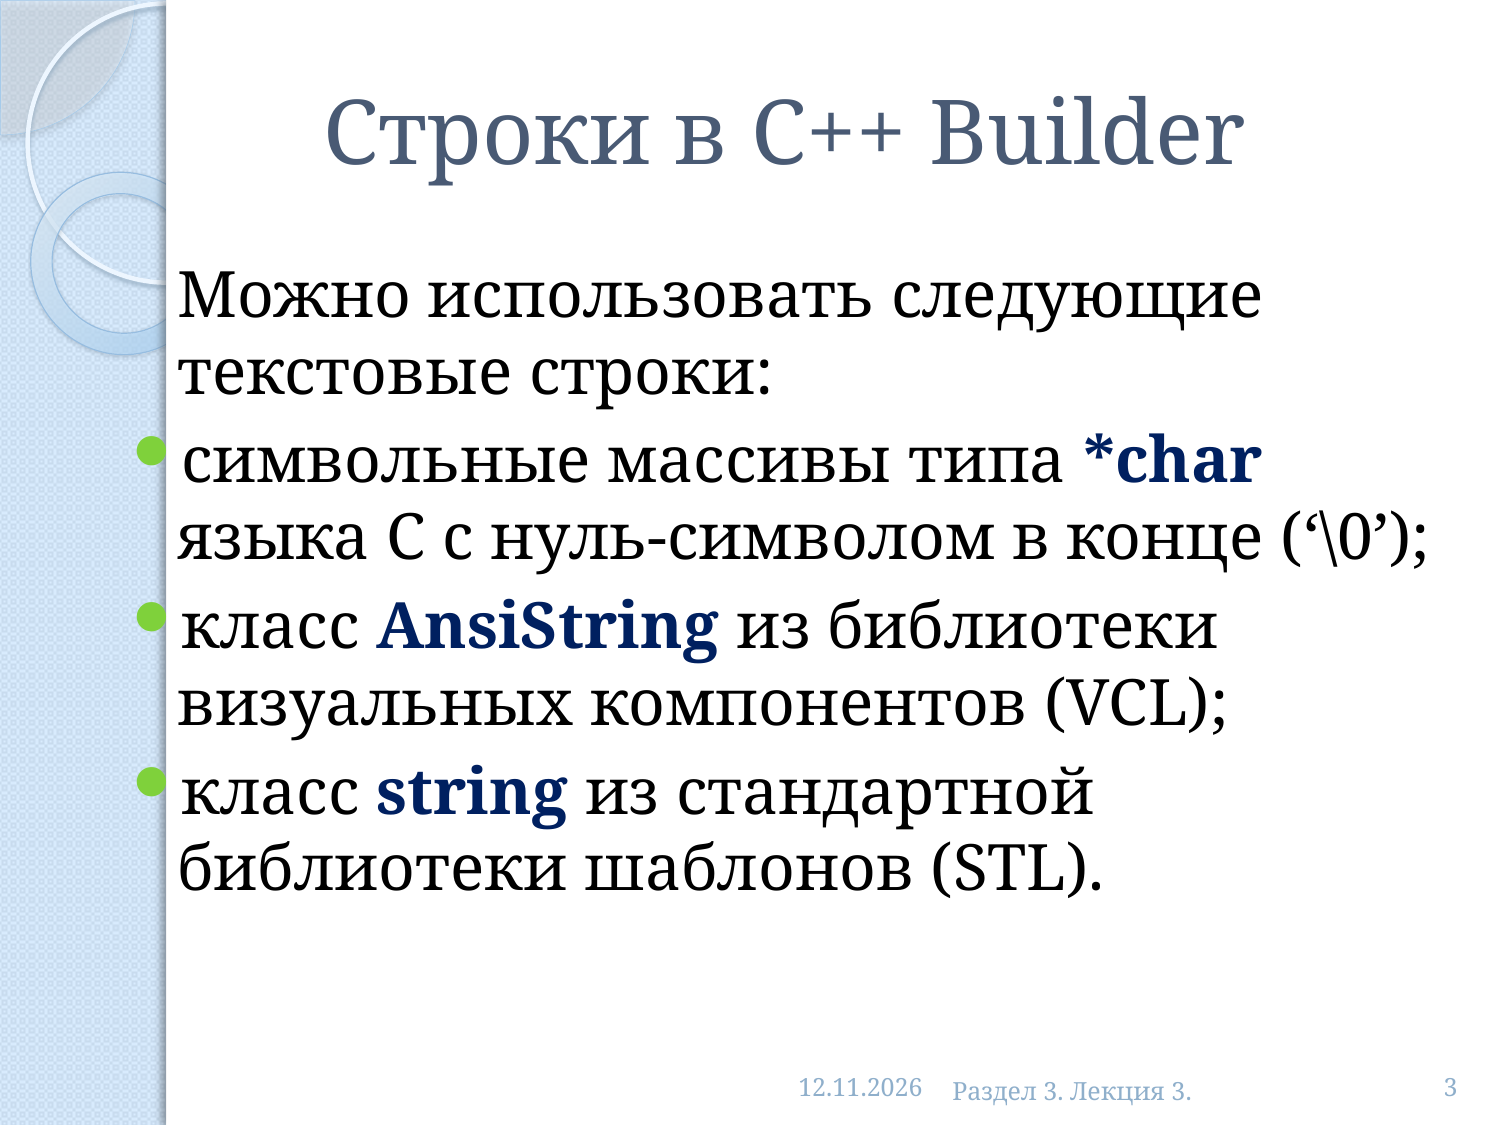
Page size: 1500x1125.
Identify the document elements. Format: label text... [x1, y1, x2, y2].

footer Раздел 3. Лекция 3. [938, 1034, 1413, 1113]
slide_number 3 [1413, 1034, 1488, 1113]
title Строки в C++ Builder [46, 58, 1500, 200]
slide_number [587, 1034, 938, 1113]
list Можно использовать следующие текстовые строки: символьные массивы типа *char языка С с нуль-символом в конце (‘\0’); класс AnsiString из библиотеки визуальных компонентов (VCL); класс string из стандартной библиотеки шаблонов (STL). [104, 246, 1454, 985]
